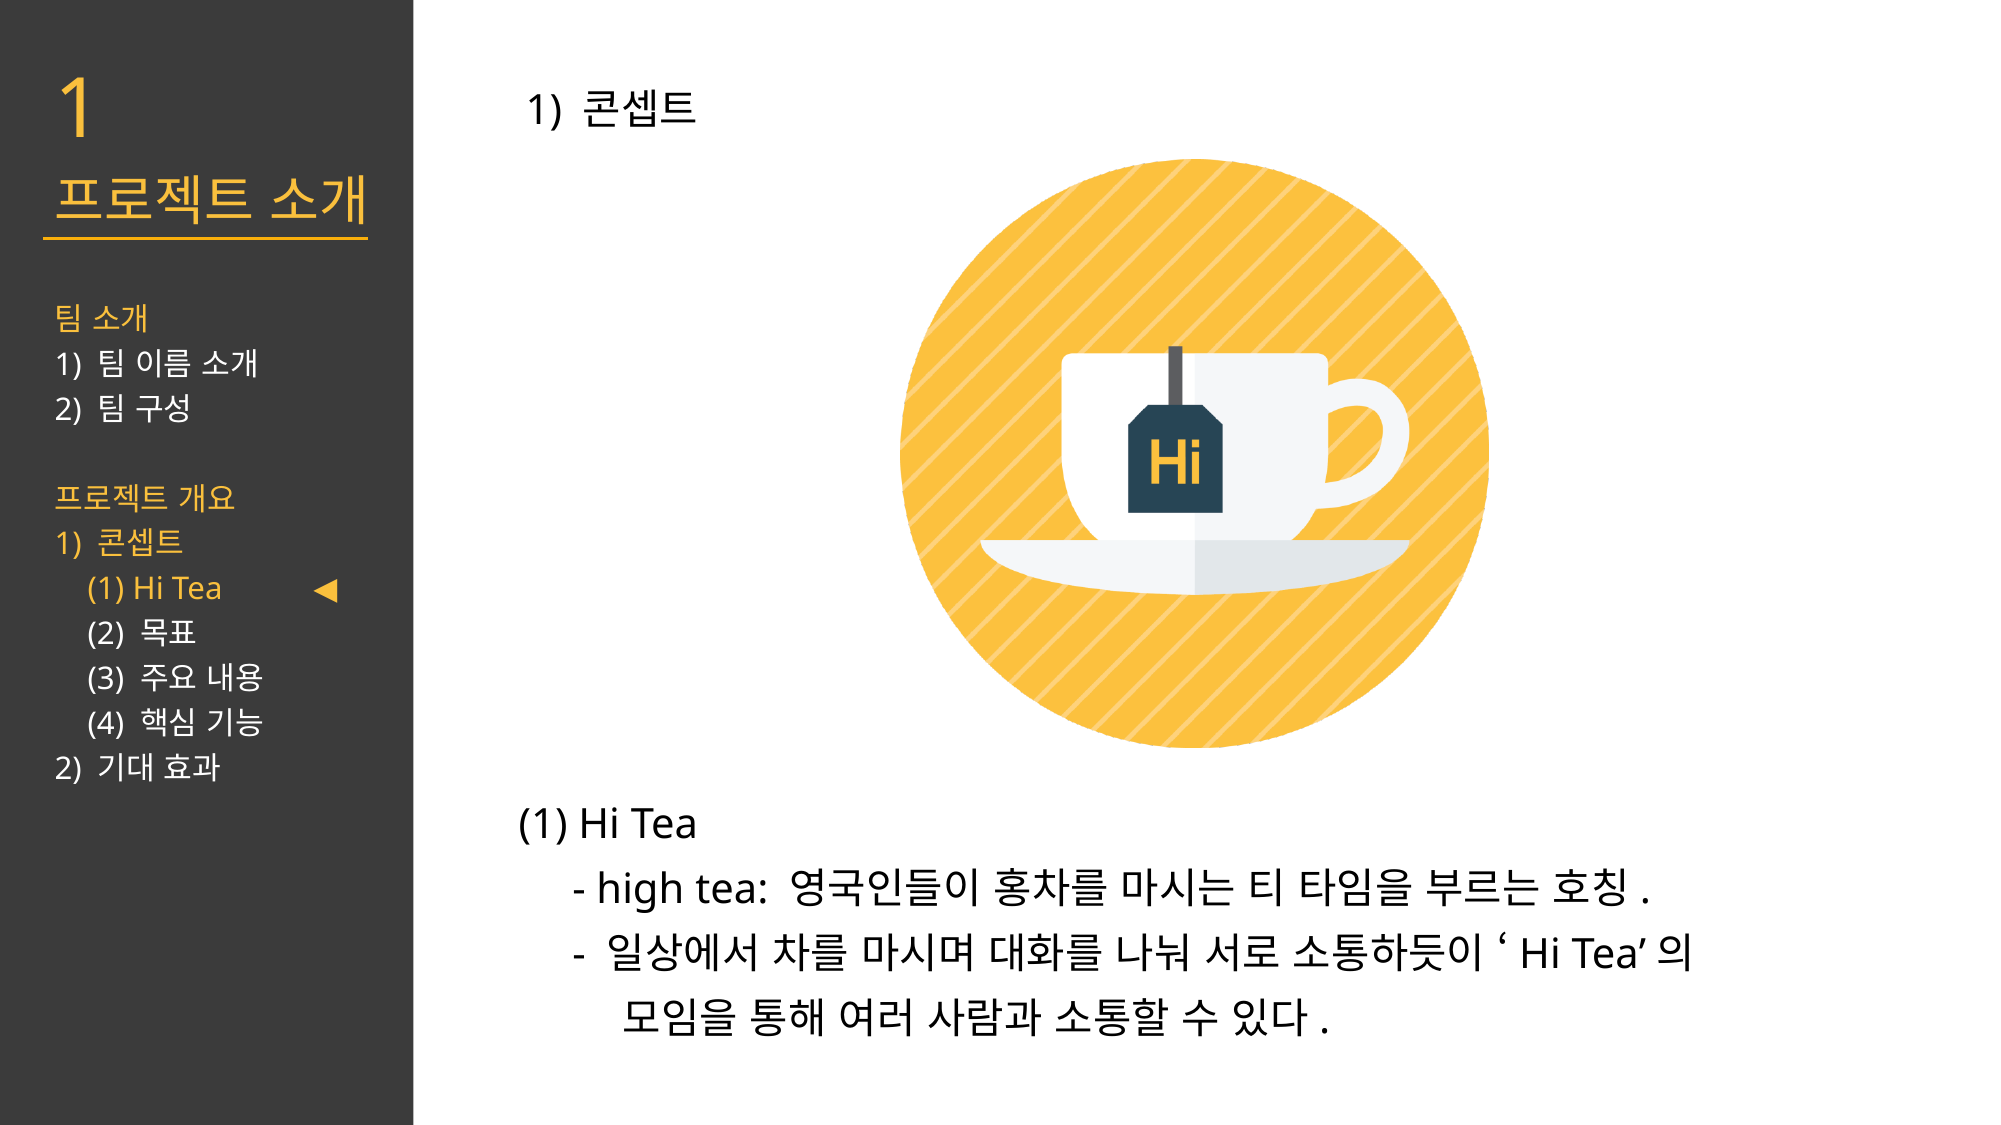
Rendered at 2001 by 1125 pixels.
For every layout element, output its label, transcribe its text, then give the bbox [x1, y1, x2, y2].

text_box 1 프로젝트 소개 팀 소개 1) 팀 이름 소개 2) 팀 구성 프로젝트 개요 1) 콘셉트 (1) Hi Tea ◀ (2) 목표 (3) 주요 내용 (4) 핵심 기능 2) 기대 효과 [39, 26, 385, 793]
picture [900, 159, 1489, 748]
text_box 1) 콘셉트 [510, 50, 1673, 141]
text_box (1) Hi Tea - high tea: 영국인들이 홍차를 마시는 티 타임을 부르는 호칭. - 일상에서 차를 마시며 대화를 나눠 서로 소통하듯이 ‘Hi Tea’의 모임을 통해 여러 사람과 소통할 수 있다. [503, 774, 1798, 1049]
text_box [0, 0, 414, 1125]
